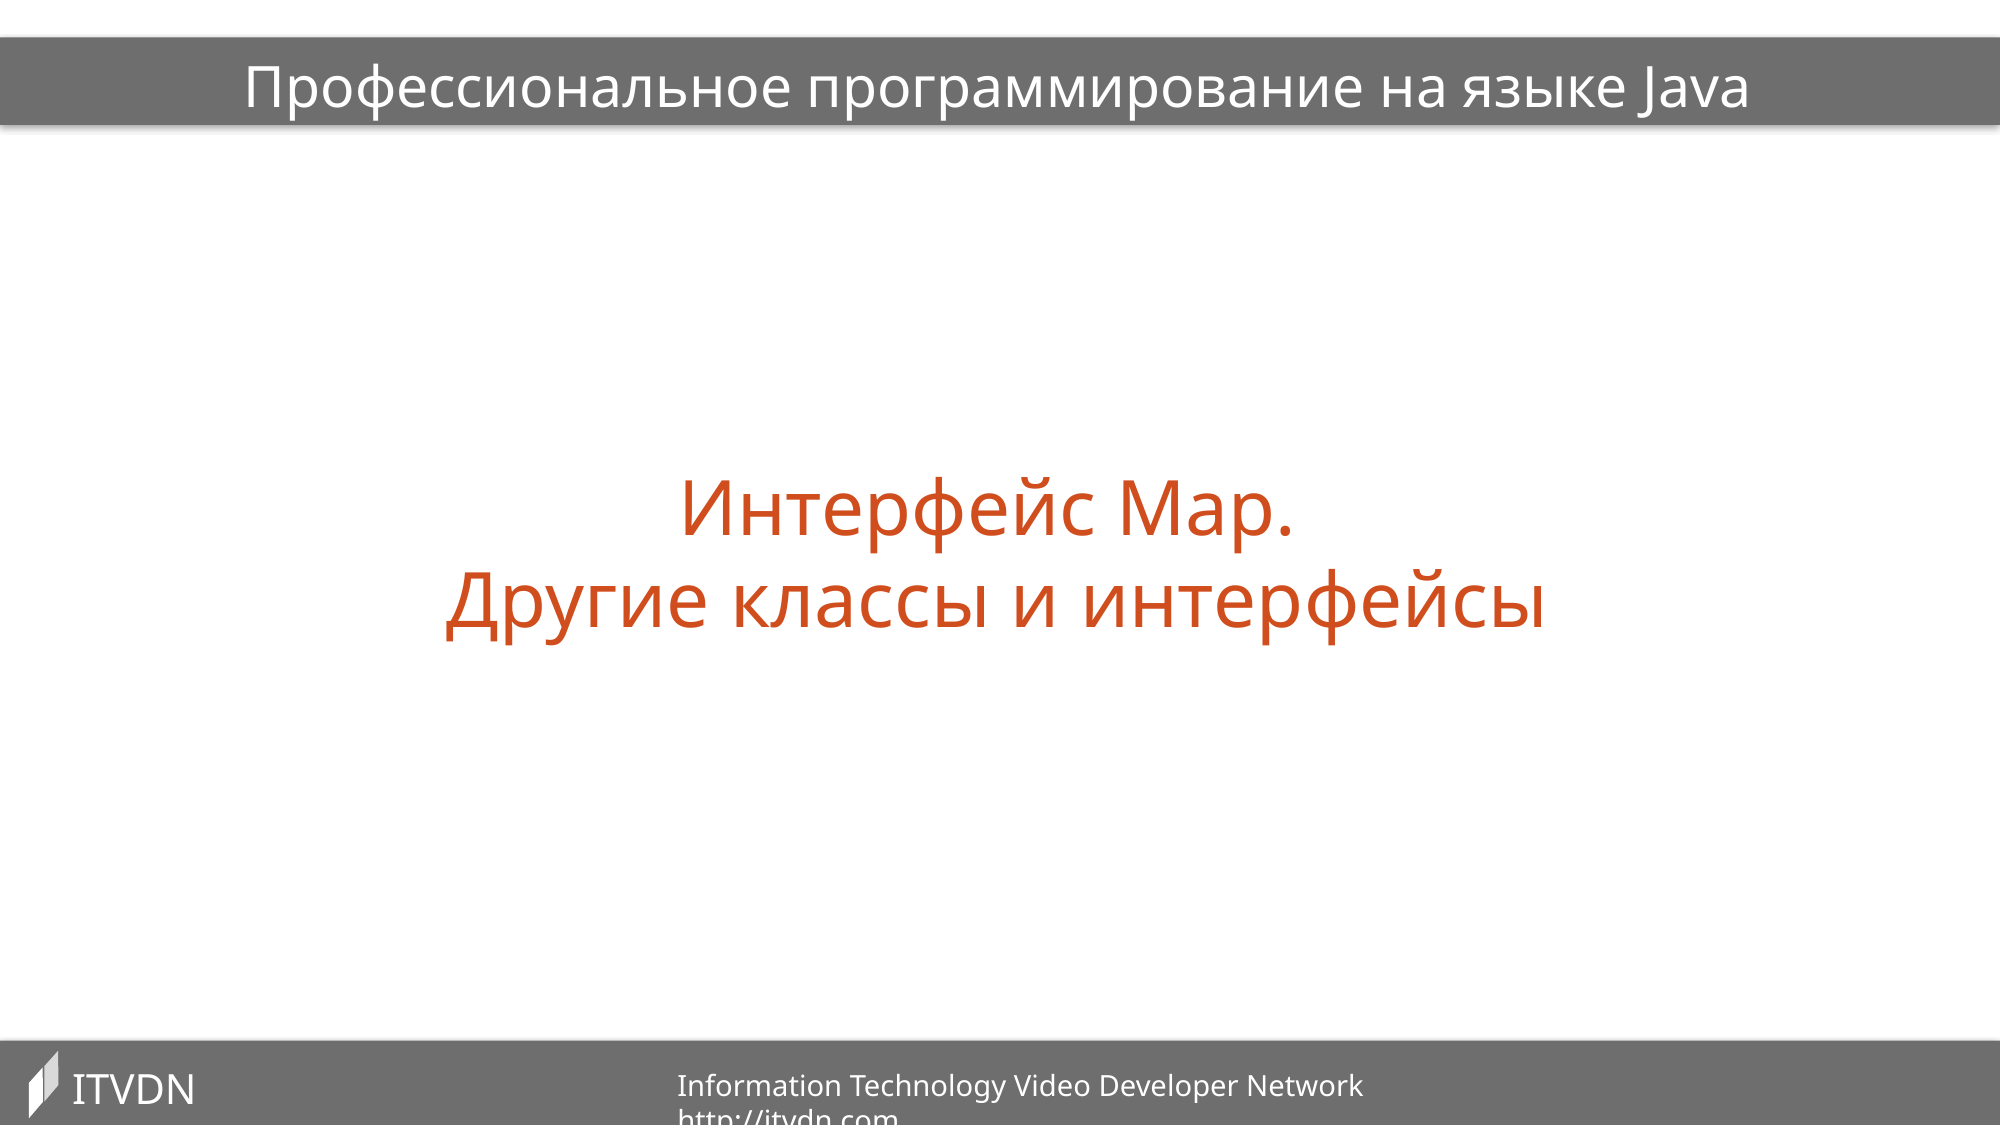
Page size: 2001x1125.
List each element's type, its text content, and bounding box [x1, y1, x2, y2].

text_box Интерфейс Map. Другие классы и интерфейсы [207, 450, 1788, 653]
text_box Профессиональное программирование на языке Java [207, 37, 1788, 132]
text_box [28, 1050, 59, 1119]
text_box [0, 34, 2000, 128]
text_box [0, 1037, 2000, 1125]
text_box Information Technology Video Developer Network http://itvdn.com [662, 1059, 1963, 1125]
text_box ITVDN [63, 1055, 212, 1120]
